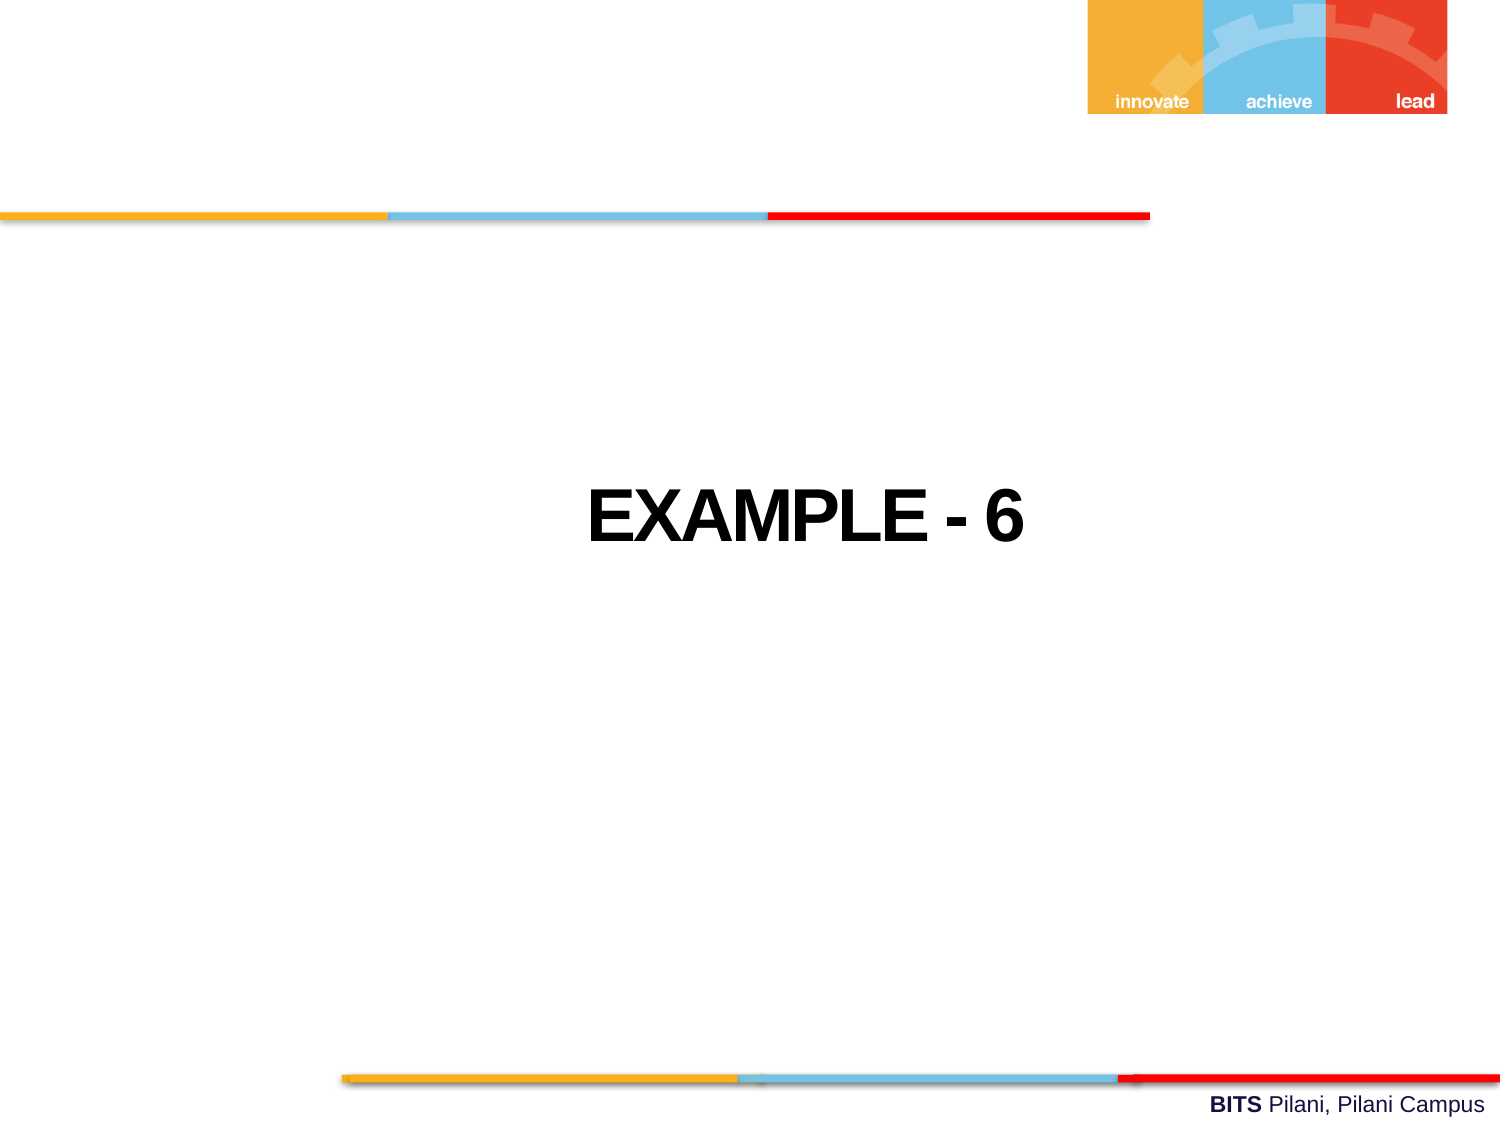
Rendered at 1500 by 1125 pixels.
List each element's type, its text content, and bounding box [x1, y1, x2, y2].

picture [1087, 0, 1448, 114]
list EXAMPLE - 6 [287, 425, 1325, 613]
